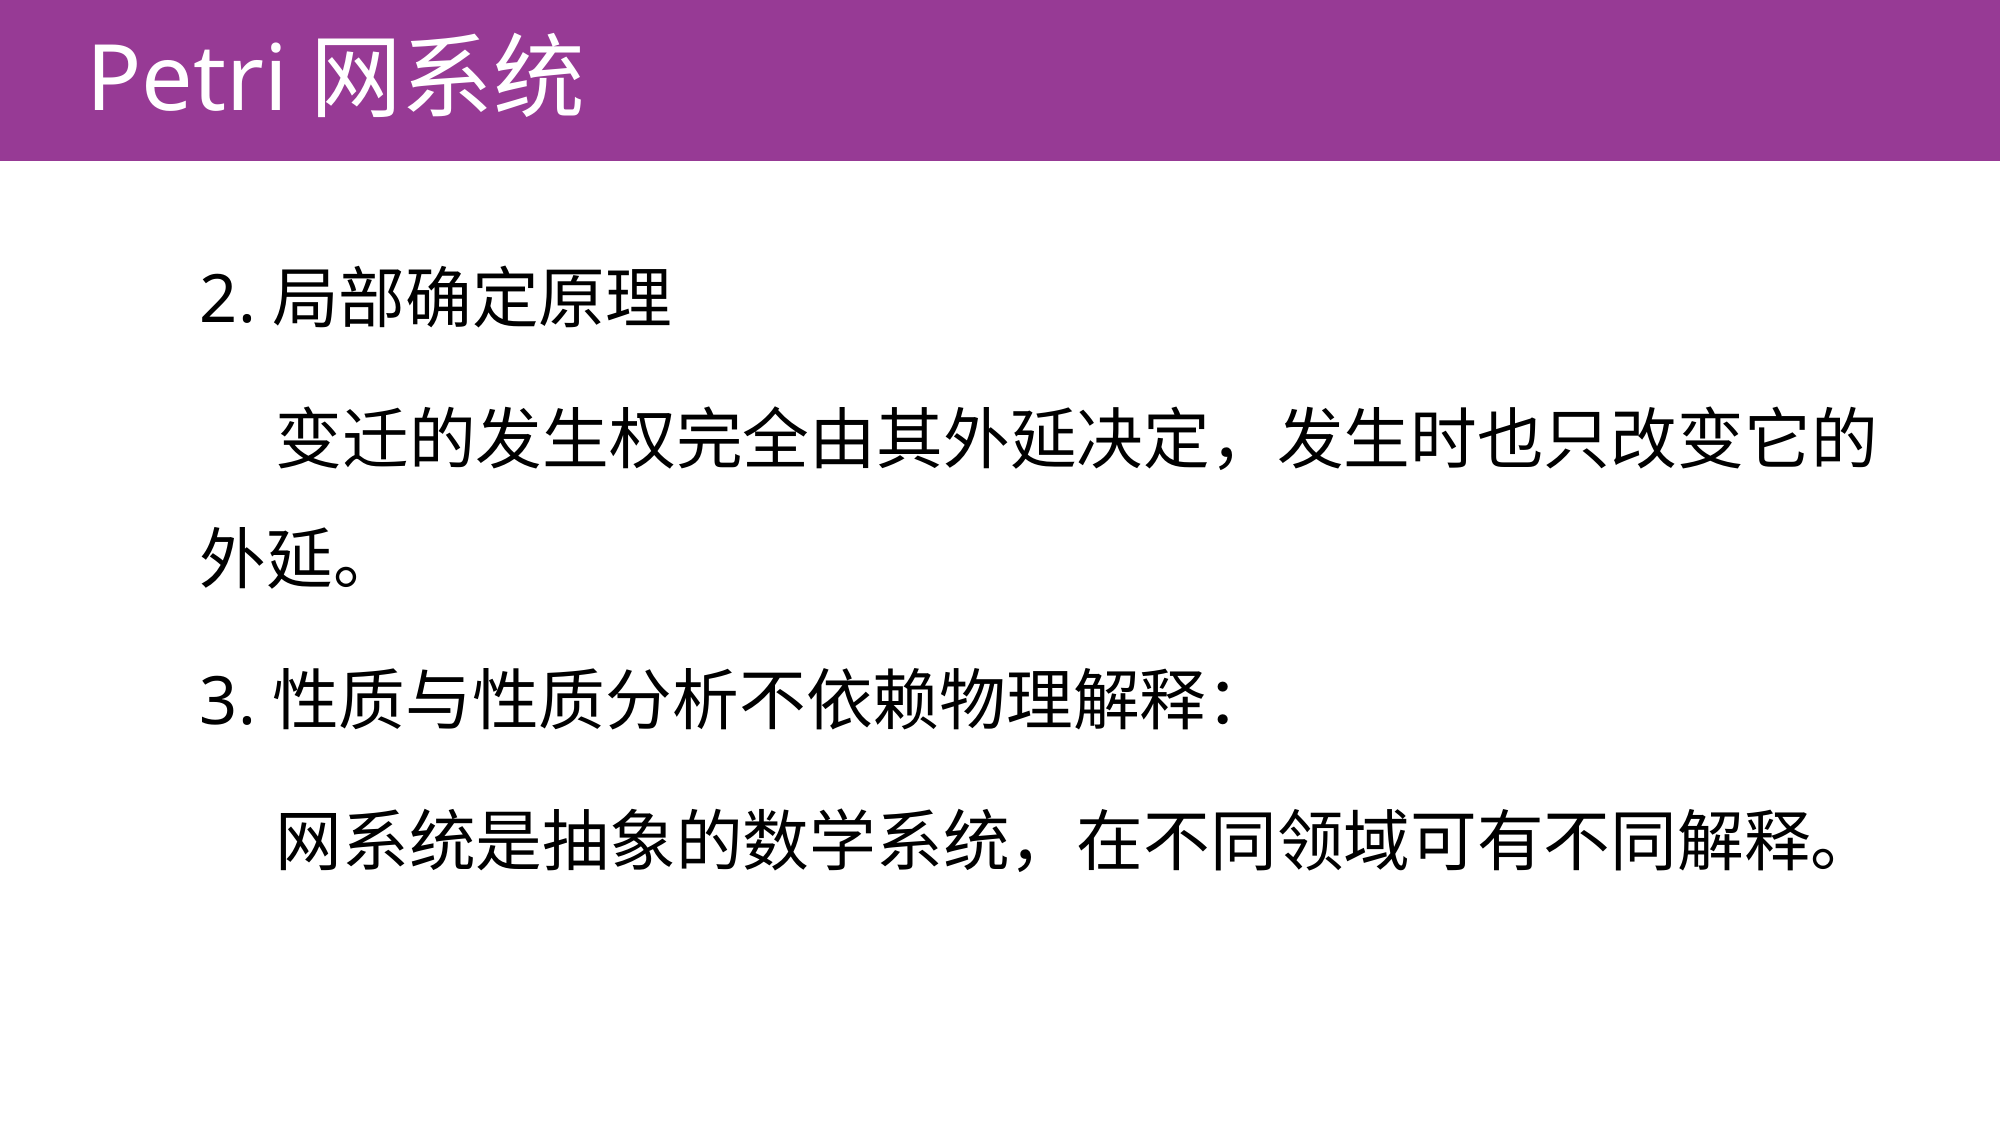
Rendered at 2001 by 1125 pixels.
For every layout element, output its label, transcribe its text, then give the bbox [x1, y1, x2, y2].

list 2.局部确定原理 变迁的发生权完全由其外延决定，发生时也只改变它的外延。 3.性质与性质分析不依赖物理解释： 网系统是抽象的数学系统，在不同领域可有不同解释。 [184, 208, 1910, 923]
title Petri网系统 [0, 0, 1231, 161]
